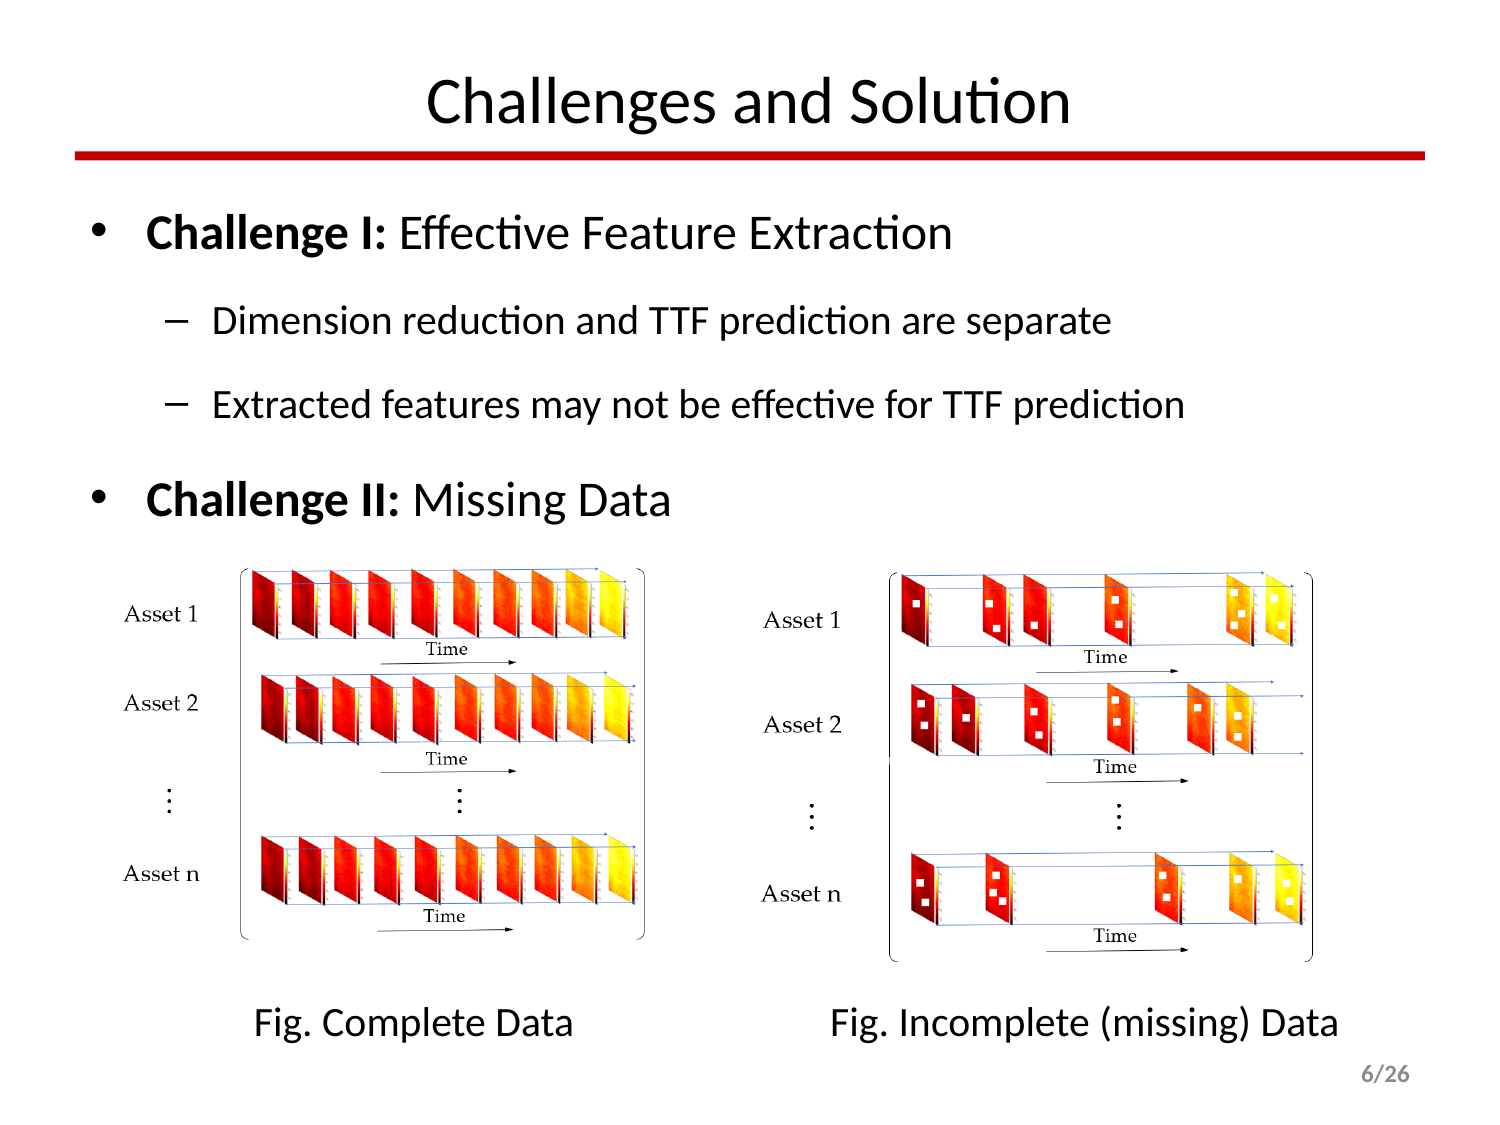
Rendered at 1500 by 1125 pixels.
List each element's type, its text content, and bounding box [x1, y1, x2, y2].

picture [749, 562, 1326, 974]
picture [112, 561, 668, 952]
title Challenges and Solution [75, 45, 1425, 150]
slide_number 5/26 [1074, 1042, 1425, 1103]
text_box Fig. Complete Data Fig. Incomplete (missing) Data [172, 987, 1365, 1052]
list Challenge I: Effective Feature Extraction Dimension reduction and TTF prediction are separate Extracted features may not be effective for TTF prediction Challenge II: Missing Data [75, 161, 1463, 1103]
